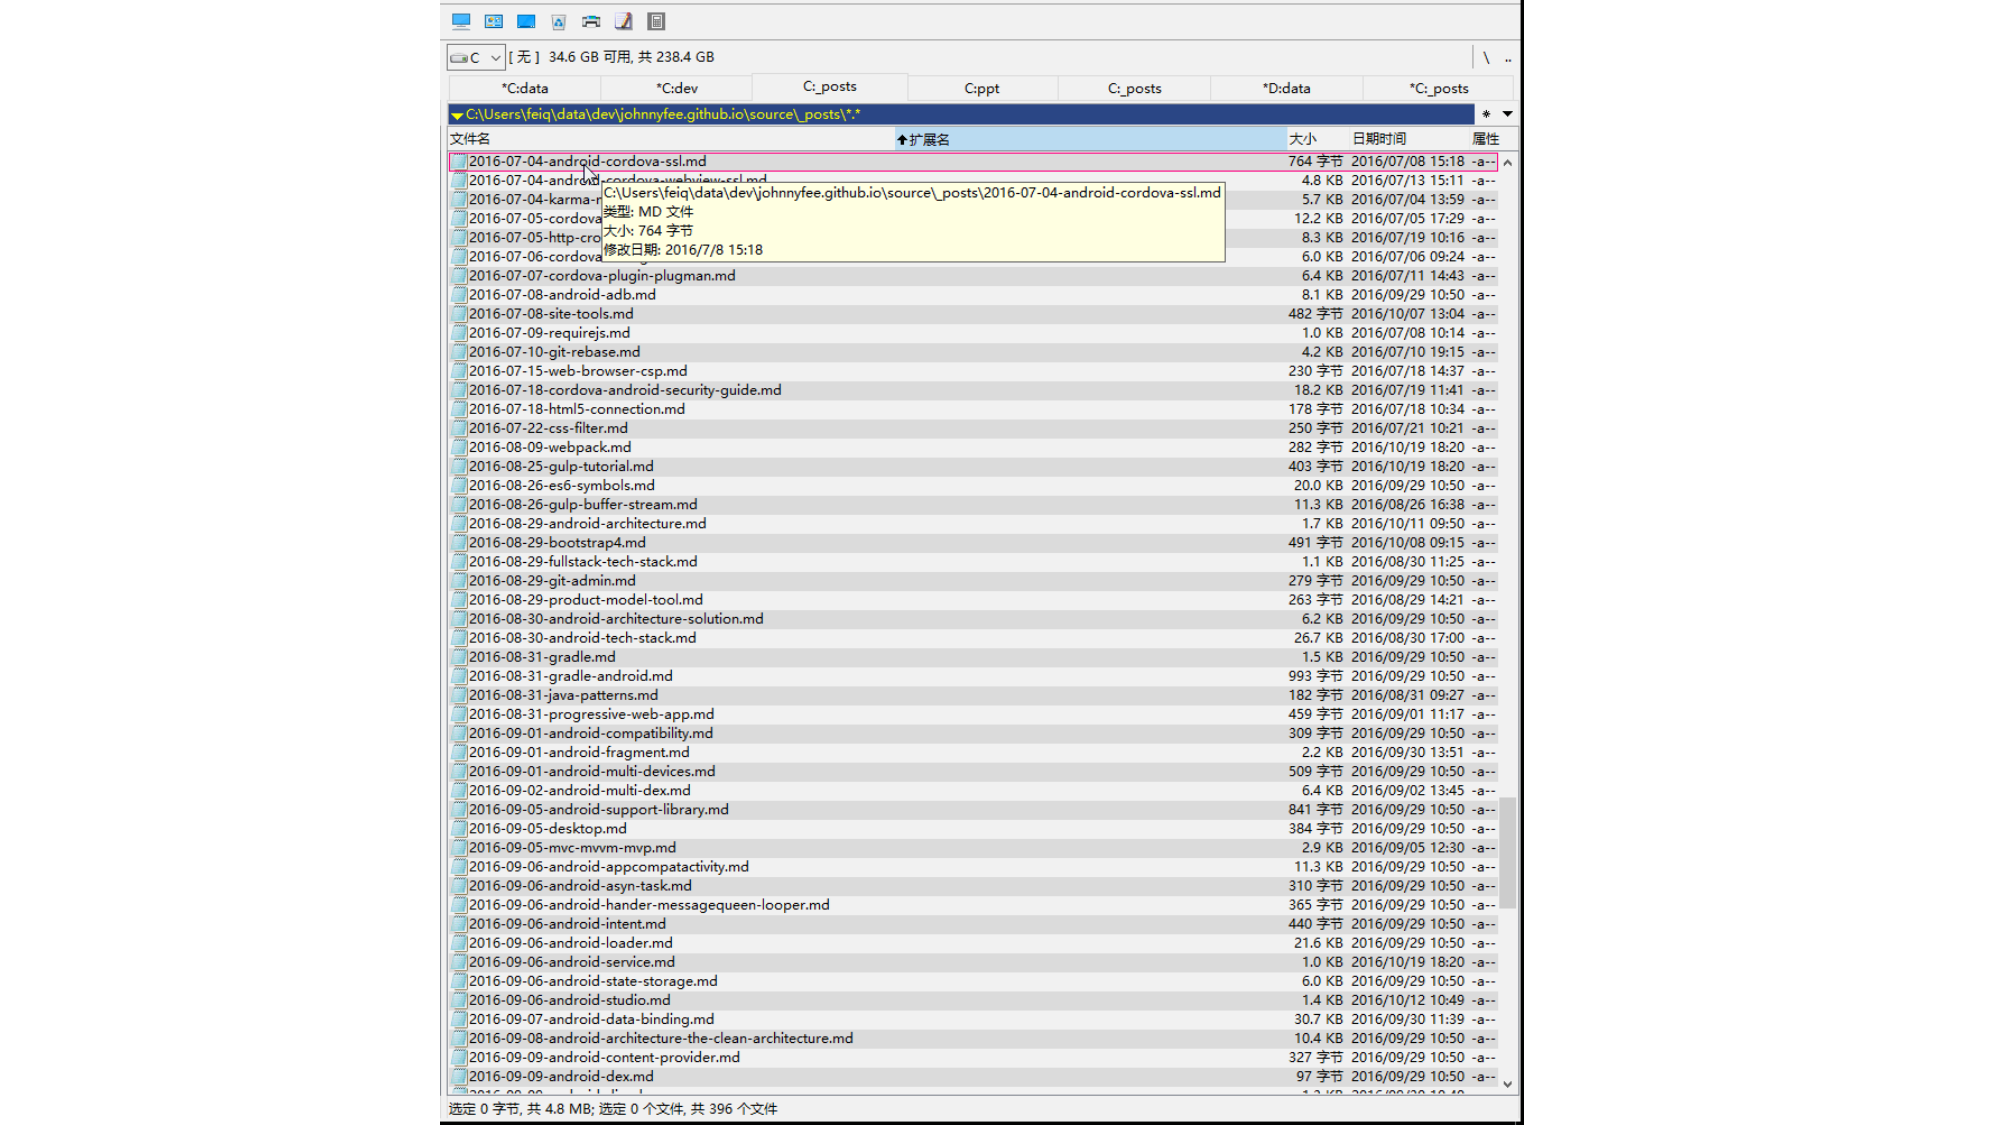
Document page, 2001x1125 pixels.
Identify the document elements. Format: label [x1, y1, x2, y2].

picture [439, 0, 1524, 1125]
